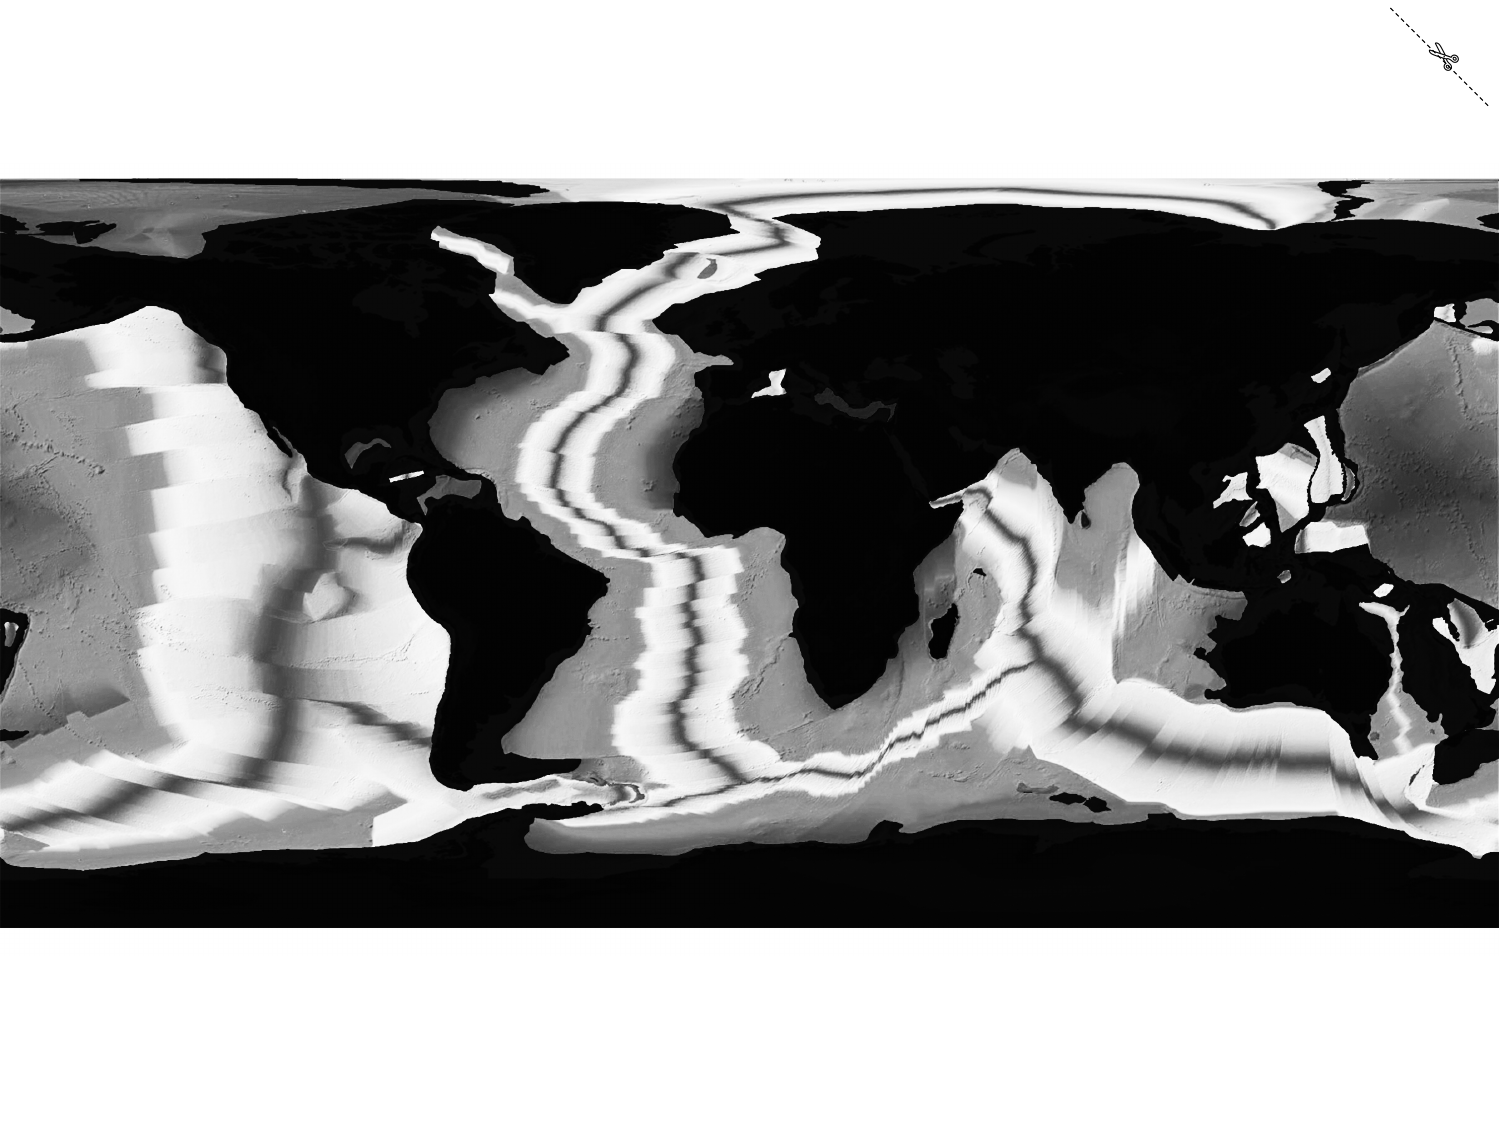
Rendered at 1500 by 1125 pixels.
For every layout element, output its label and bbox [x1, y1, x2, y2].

text_box [1390, 8, 1491, 108]
picture [0, 163, 1499, 956]
